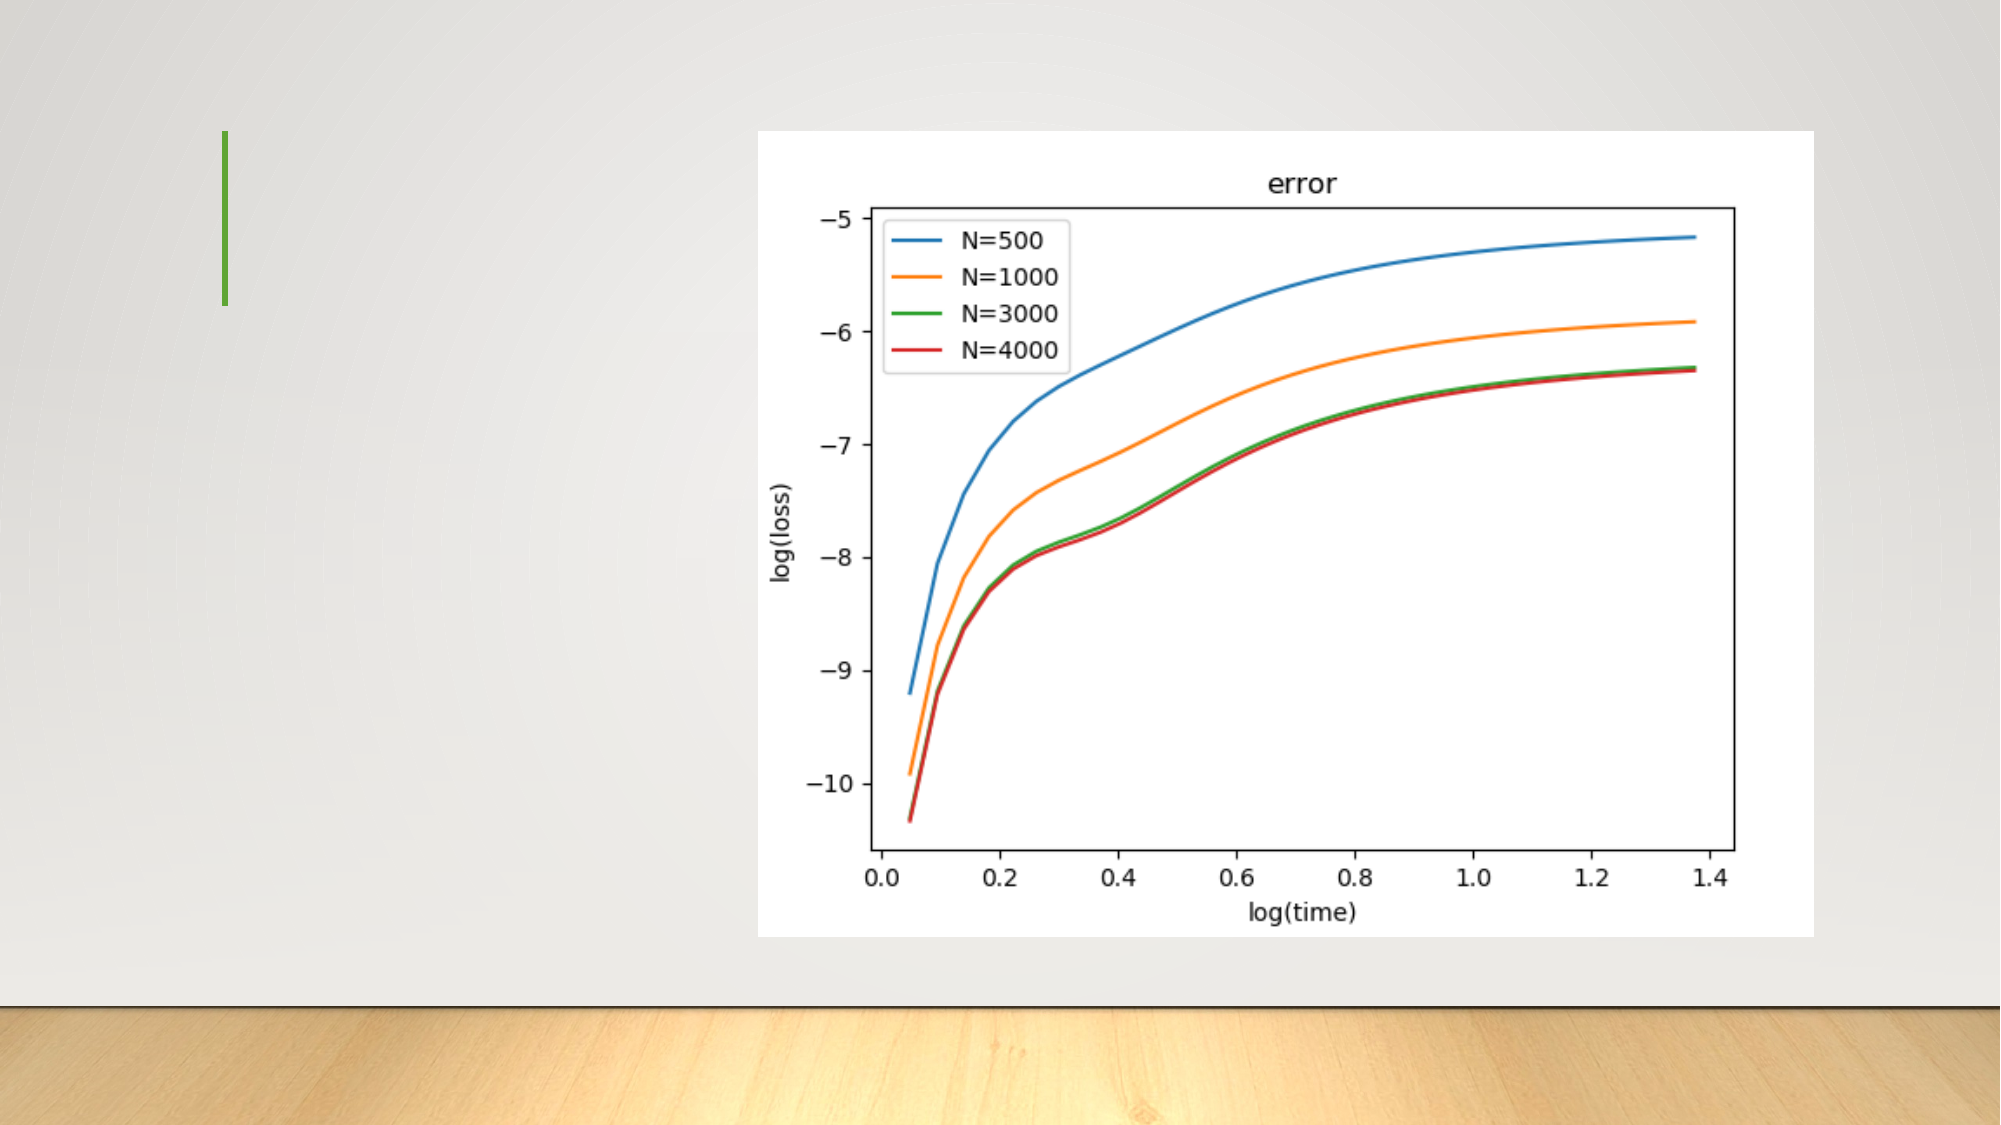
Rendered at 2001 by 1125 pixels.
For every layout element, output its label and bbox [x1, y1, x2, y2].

picture [0, 1006, 2000, 1125]
picture [758, 131, 1814, 937]
